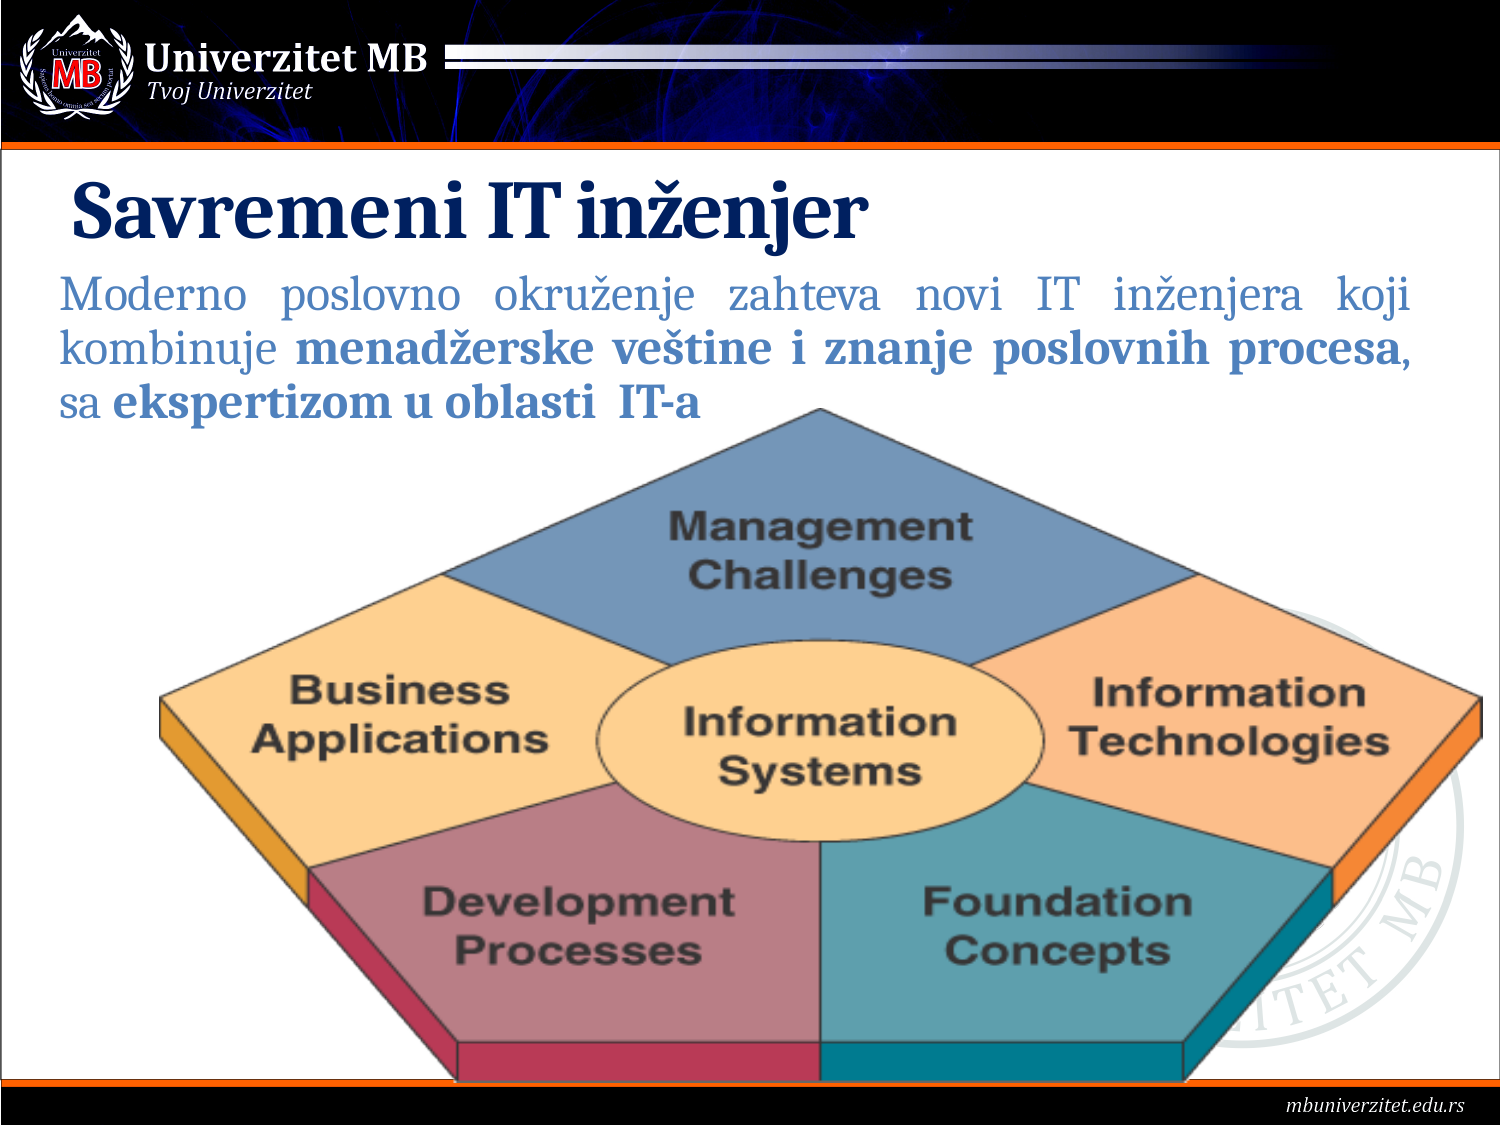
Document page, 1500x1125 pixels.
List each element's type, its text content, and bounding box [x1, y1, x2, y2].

picture [0, 0, 1500, 1125]
text_box Moderno poslovno okruženje zahteva novi IT inženjera koji kombinuje menadžerske veštine i znanje poslovnih procesa, sa ekspertizom u oblasti IT-a [57, 255, 1412, 430]
title Savremeni IT inženjer [29, 118, 912, 309]
